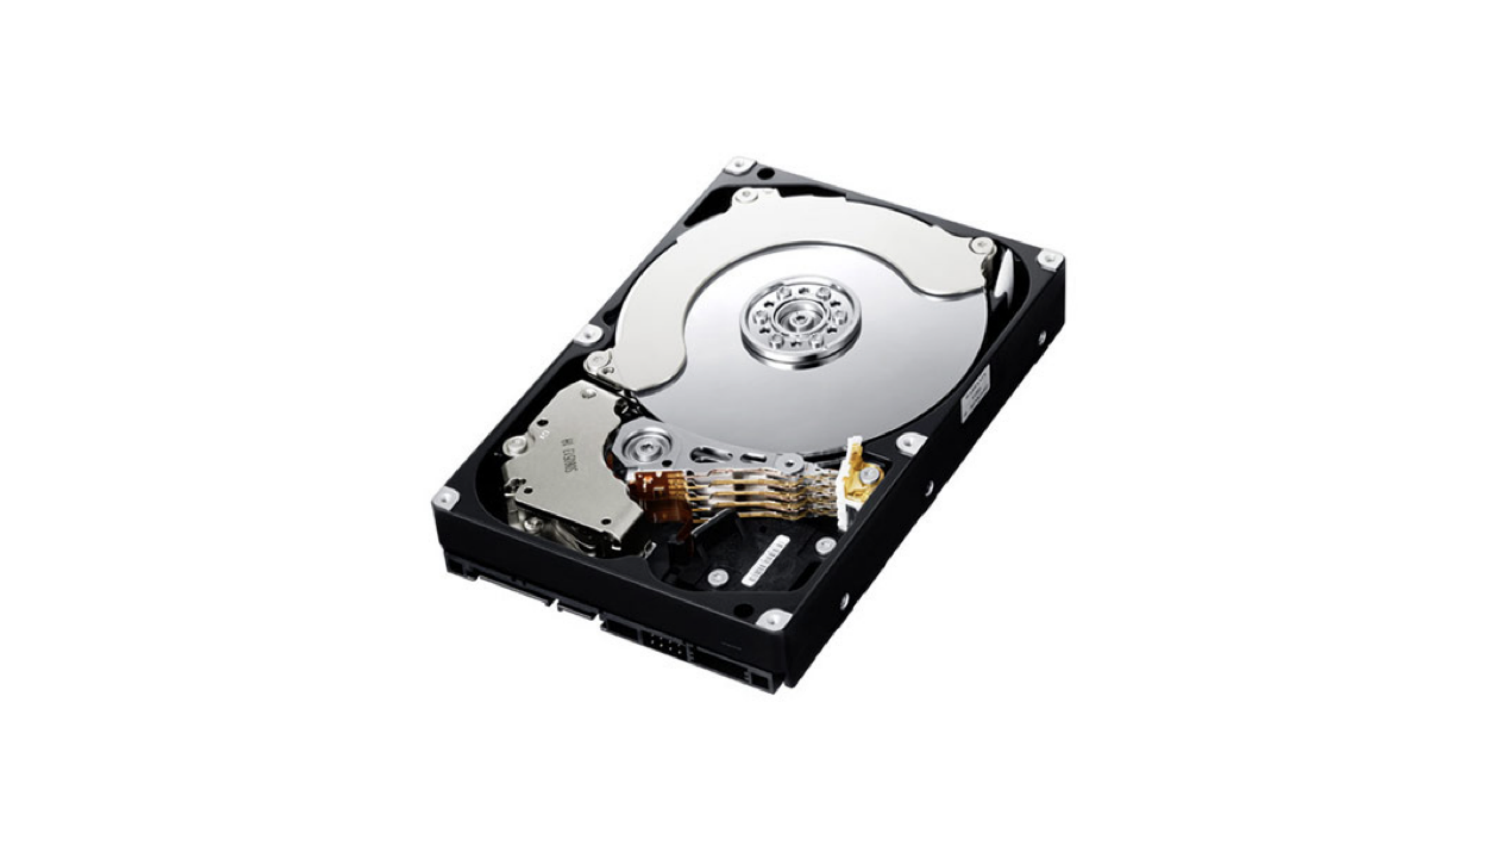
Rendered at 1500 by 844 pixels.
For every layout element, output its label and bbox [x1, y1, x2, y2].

picture [316, 142, 1184, 702]
